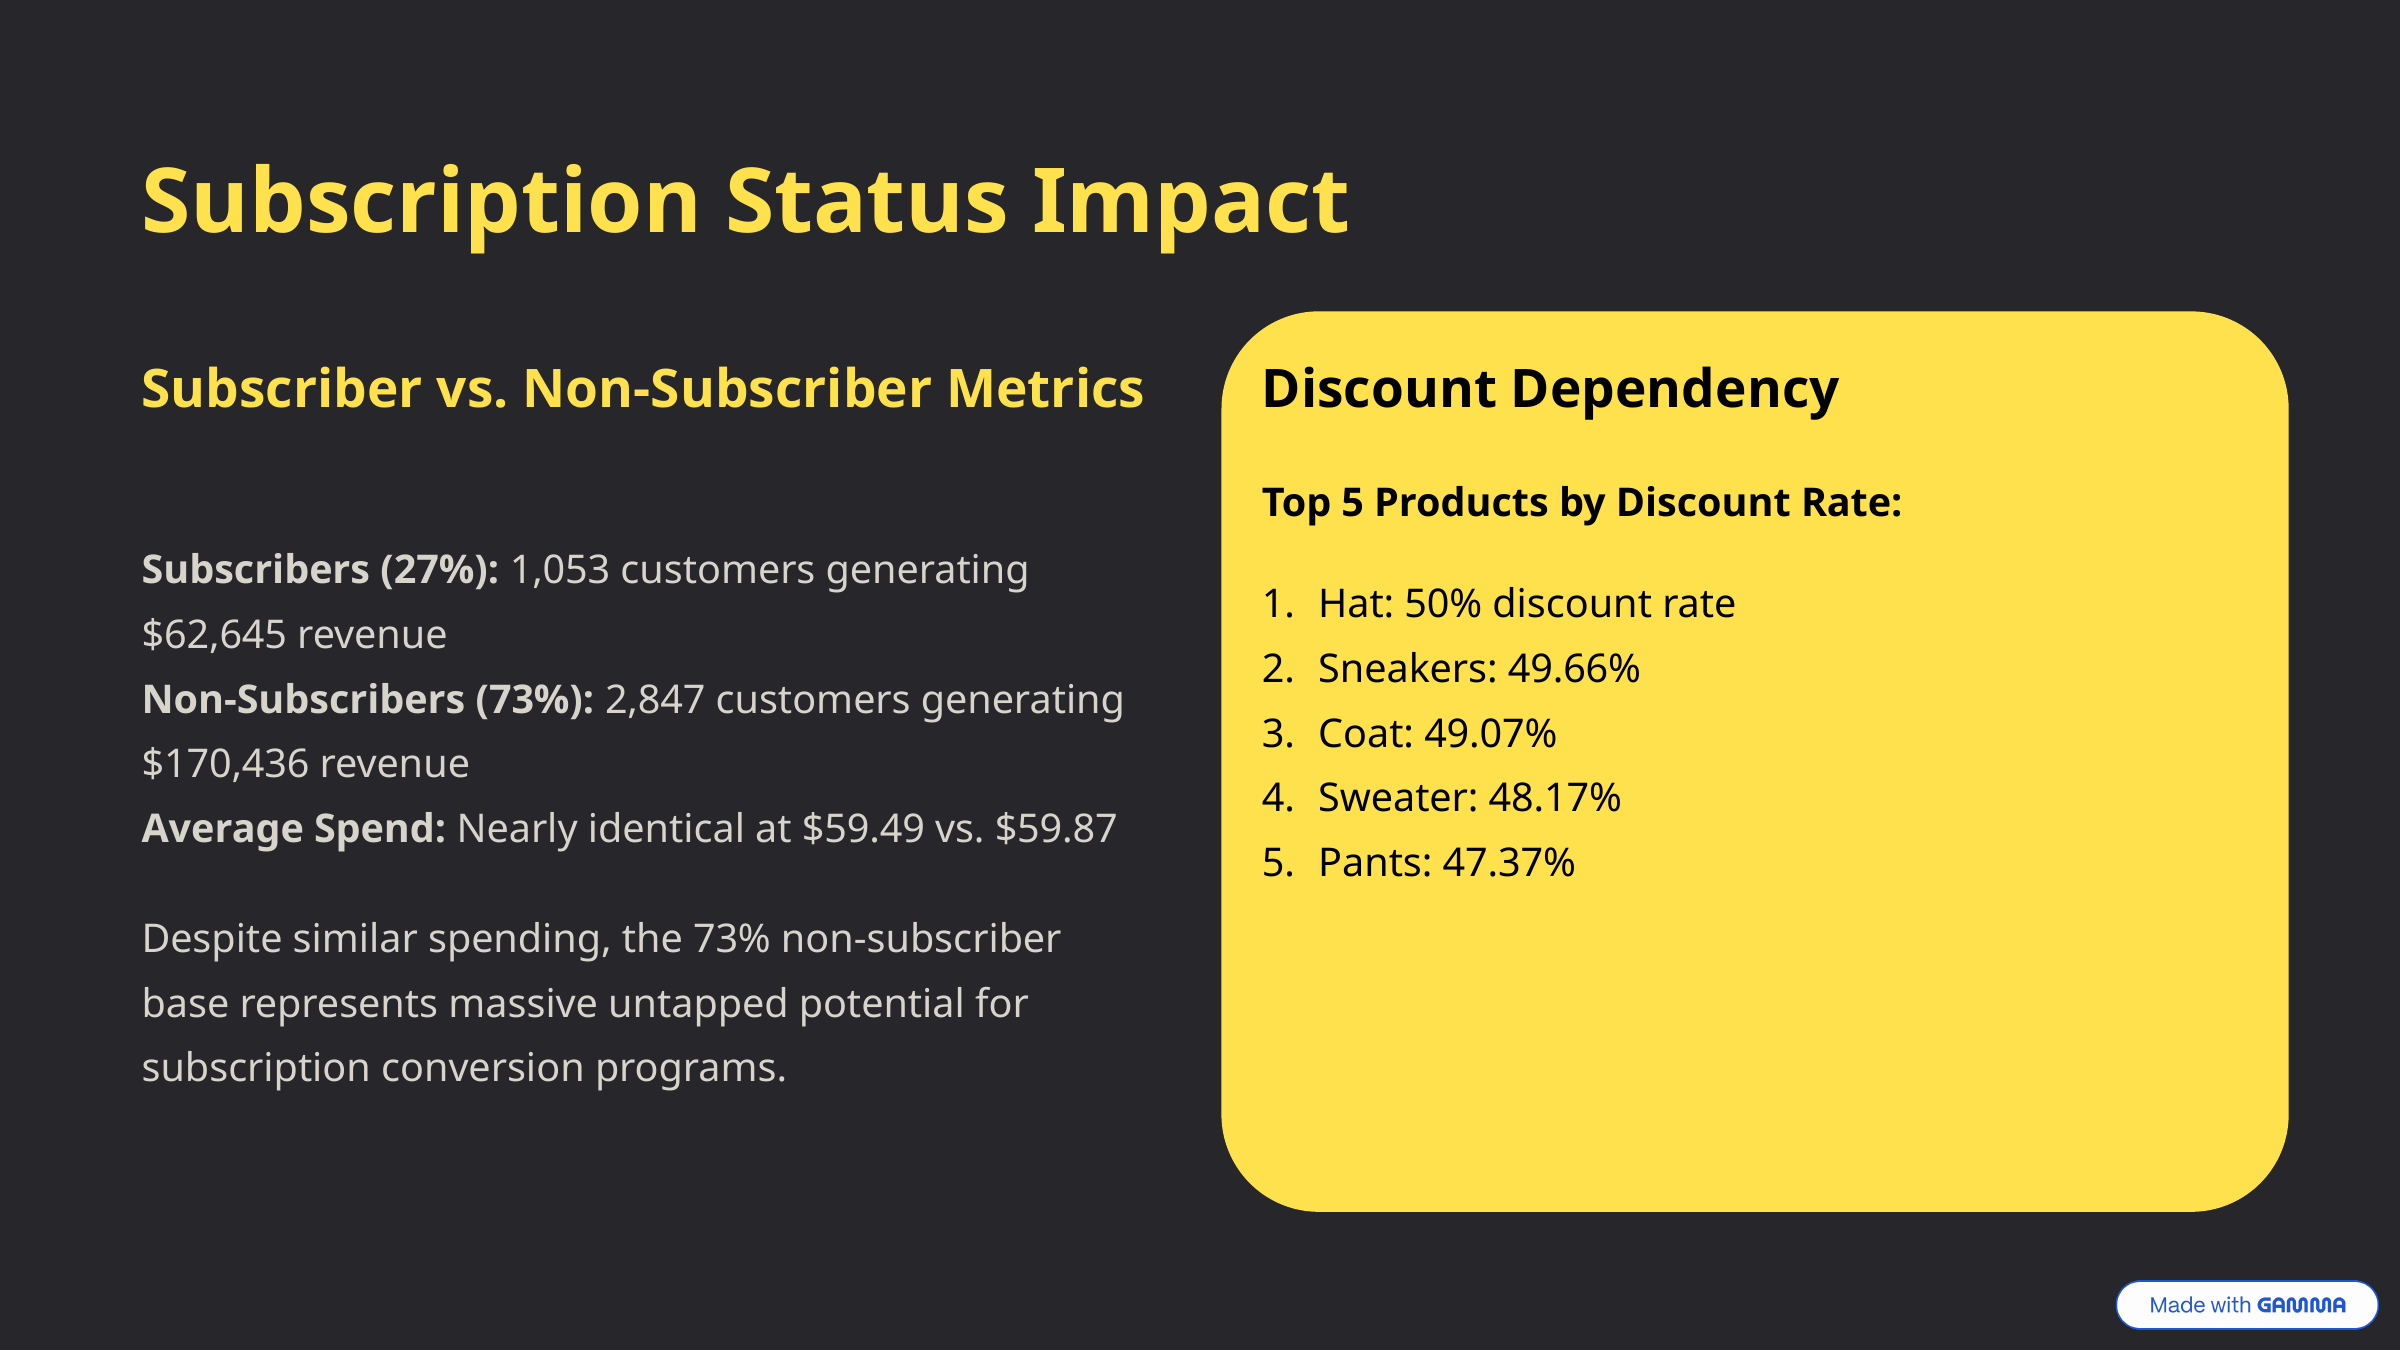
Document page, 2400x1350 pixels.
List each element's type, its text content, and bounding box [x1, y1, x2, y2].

text_box Top 5 Products by Discount Rate: [1261, 459, 2249, 525]
text_box [1221, 311, 2289, 1212]
text_box Discount Dependency [1261, 351, 1884, 420]
text_box Subscribers (27%): 1,053 customers generating $62,645 revenue Non-Subscribers (73%): 2,847 customers generating $170,436 revenue Average Spend: Nearly identical at $59.49 vs. $59.87 [141, 527, 1151, 895]
text_box Despite similar spending, the 73% non-subscriber base represents massive untapped potential for subscription conversion programs. [141, 895, 1151, 1091]
picture [2106, 1271, 2389, 1339]
text_box Subscription Status Impact [141, 138, 1435, 251]
text_box Subscriber vs. Non-Subscriber Metrics [141, 351, 1151, 487]
text_box Hat: 50% discount rate Sneakers: 49.66% Coat: 49.07% Sweater: 48.17% Pants: 47.37% [1261, 561, 2249, 886]
